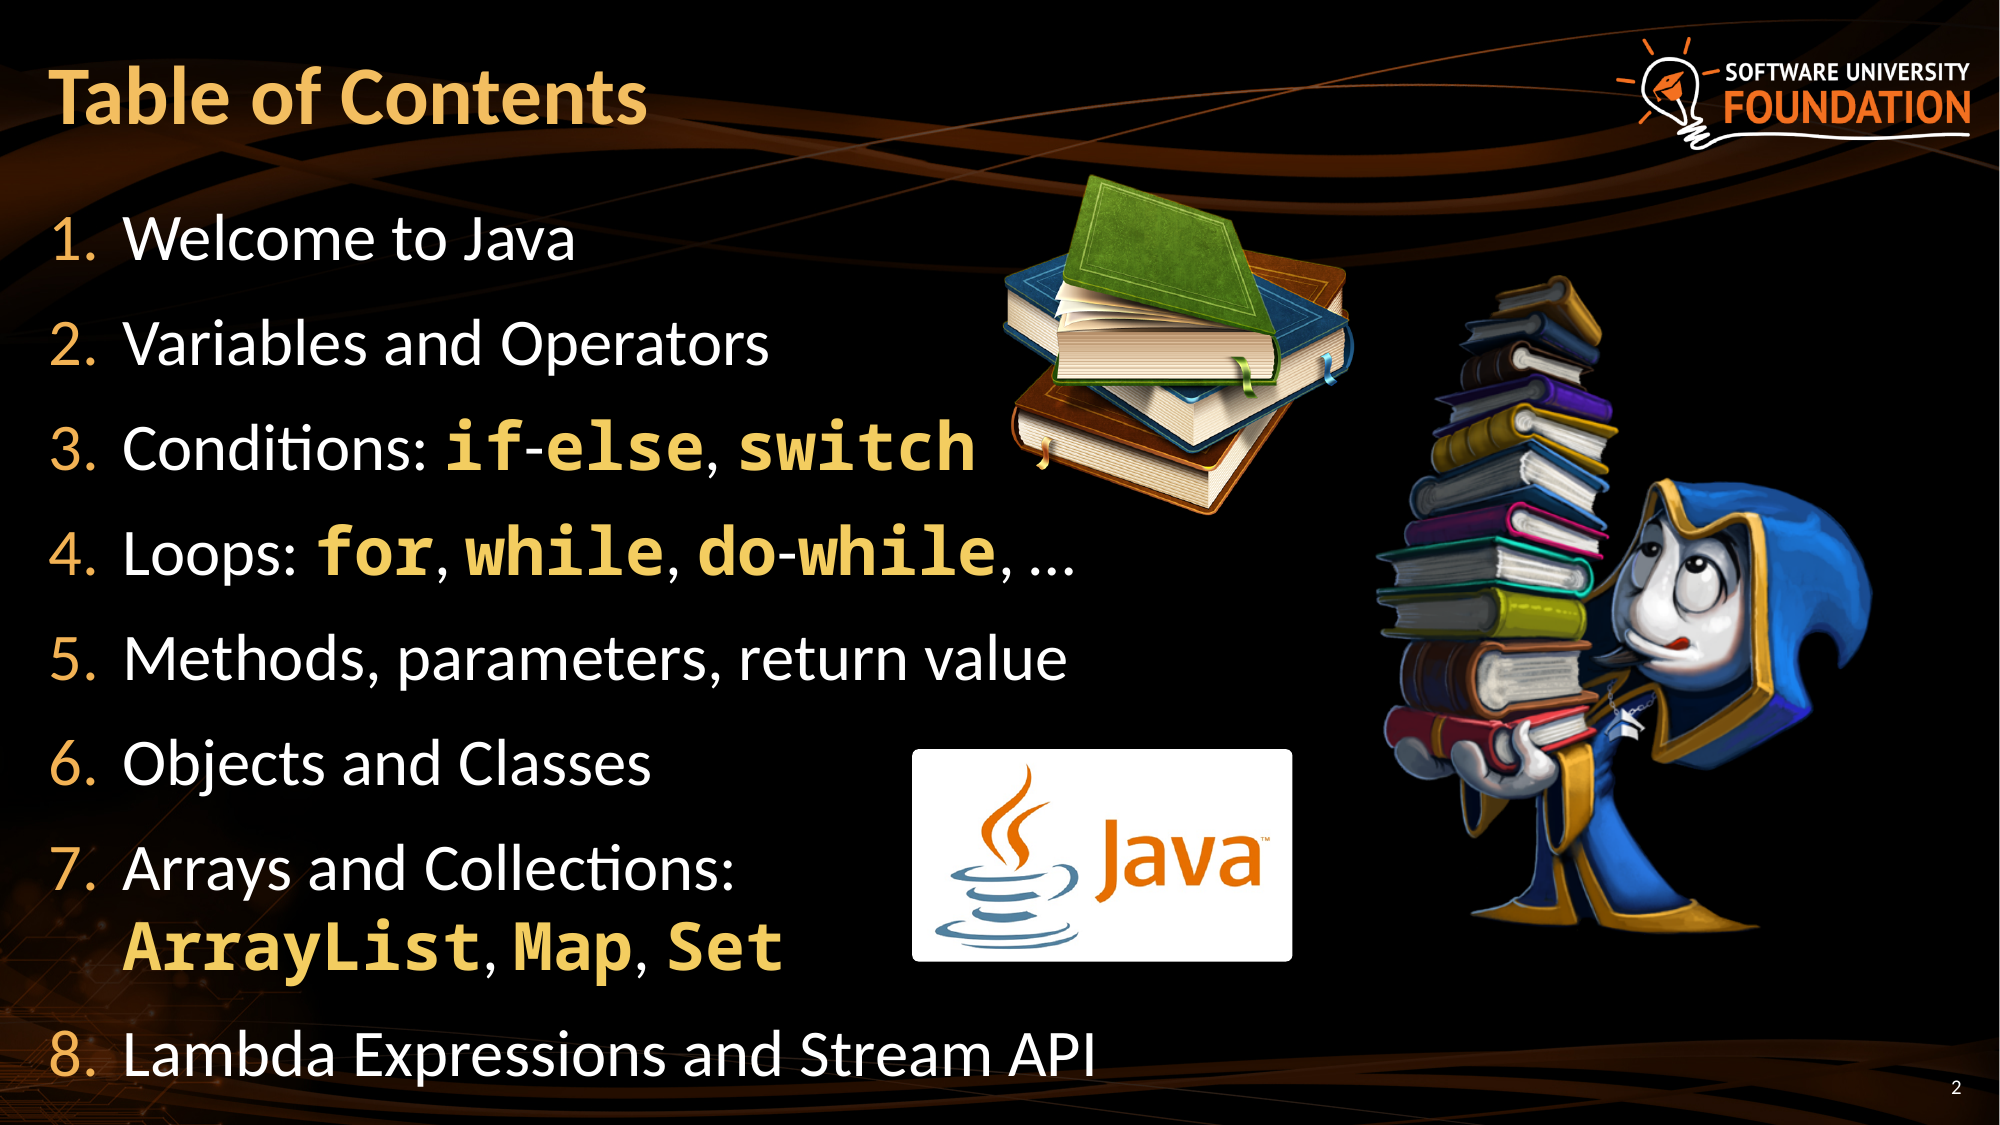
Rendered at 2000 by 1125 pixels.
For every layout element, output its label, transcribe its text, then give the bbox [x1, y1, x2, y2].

picture [0, 0, 2000, 1125]
slide_number 2 [1897, 1070, 1968, 1103]
title Table of Contents [30, 6, 1602, 189]
list Welcome to Java Variables and Operators Conditions: if-else, switch Loops: for, while, do-while, … Methods, parameters, return value Objects and Classes Arrays and Collections: ArrayList, Map, Set Lambda Expressions and Stream API [31, 187, 1968, 1103]
